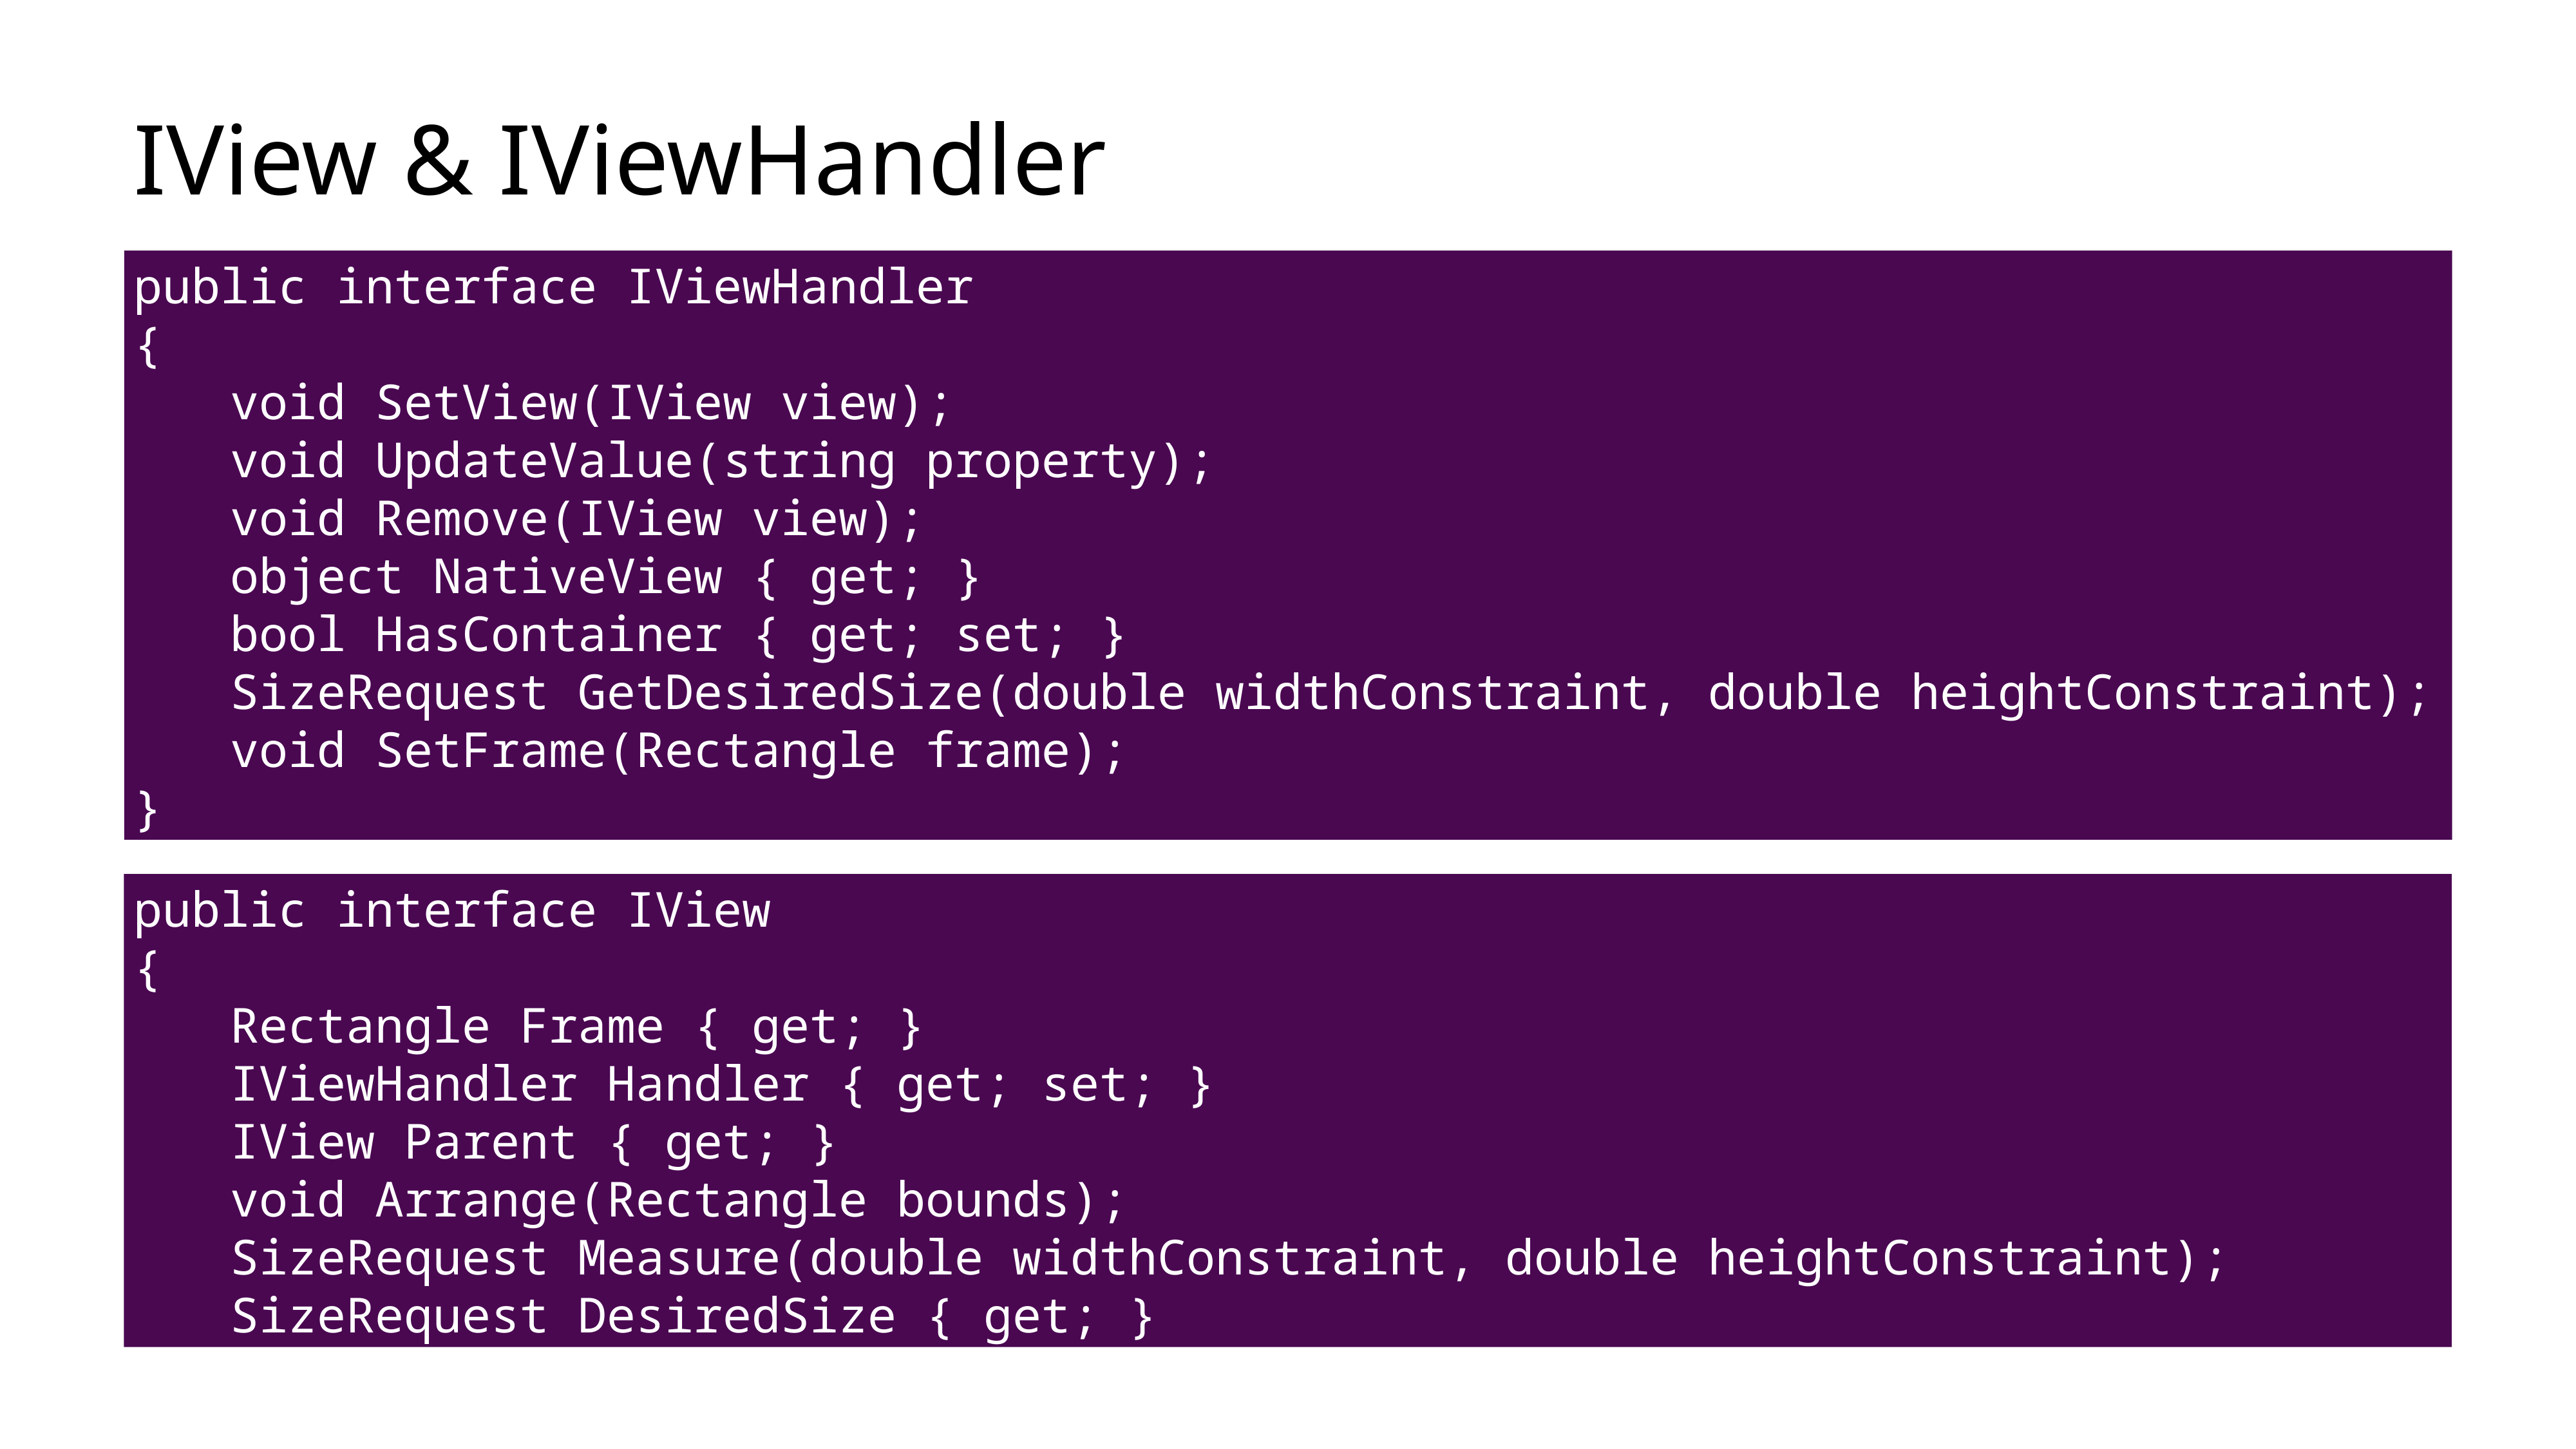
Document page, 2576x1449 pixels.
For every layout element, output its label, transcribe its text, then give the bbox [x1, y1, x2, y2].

text_box public interface IViewHandler { void SetView(IView view); void UpdateValue(string property); void Remove(IView view); object NativeView { get; } bool HasContainer { get; set; } SizeRequest GetDesiredSize(double widthConstraint, double heightConstraint); void SetFrame(Rectangle frame); } [124, 251, 2452, 840]
title IView & IViewHandler [124, 105, 2452, 222]
text_box public interface IView { Rectangle Frame { get; } IViewHandler Handler { get; set; } IView Parent { get; } void Arrange(Rectangle bounds); SizeRequest Measure(double widthConstraint, double heightConstraint); SizeRequest DesiredSize { get; } [124, 874, 2452, 1347]
